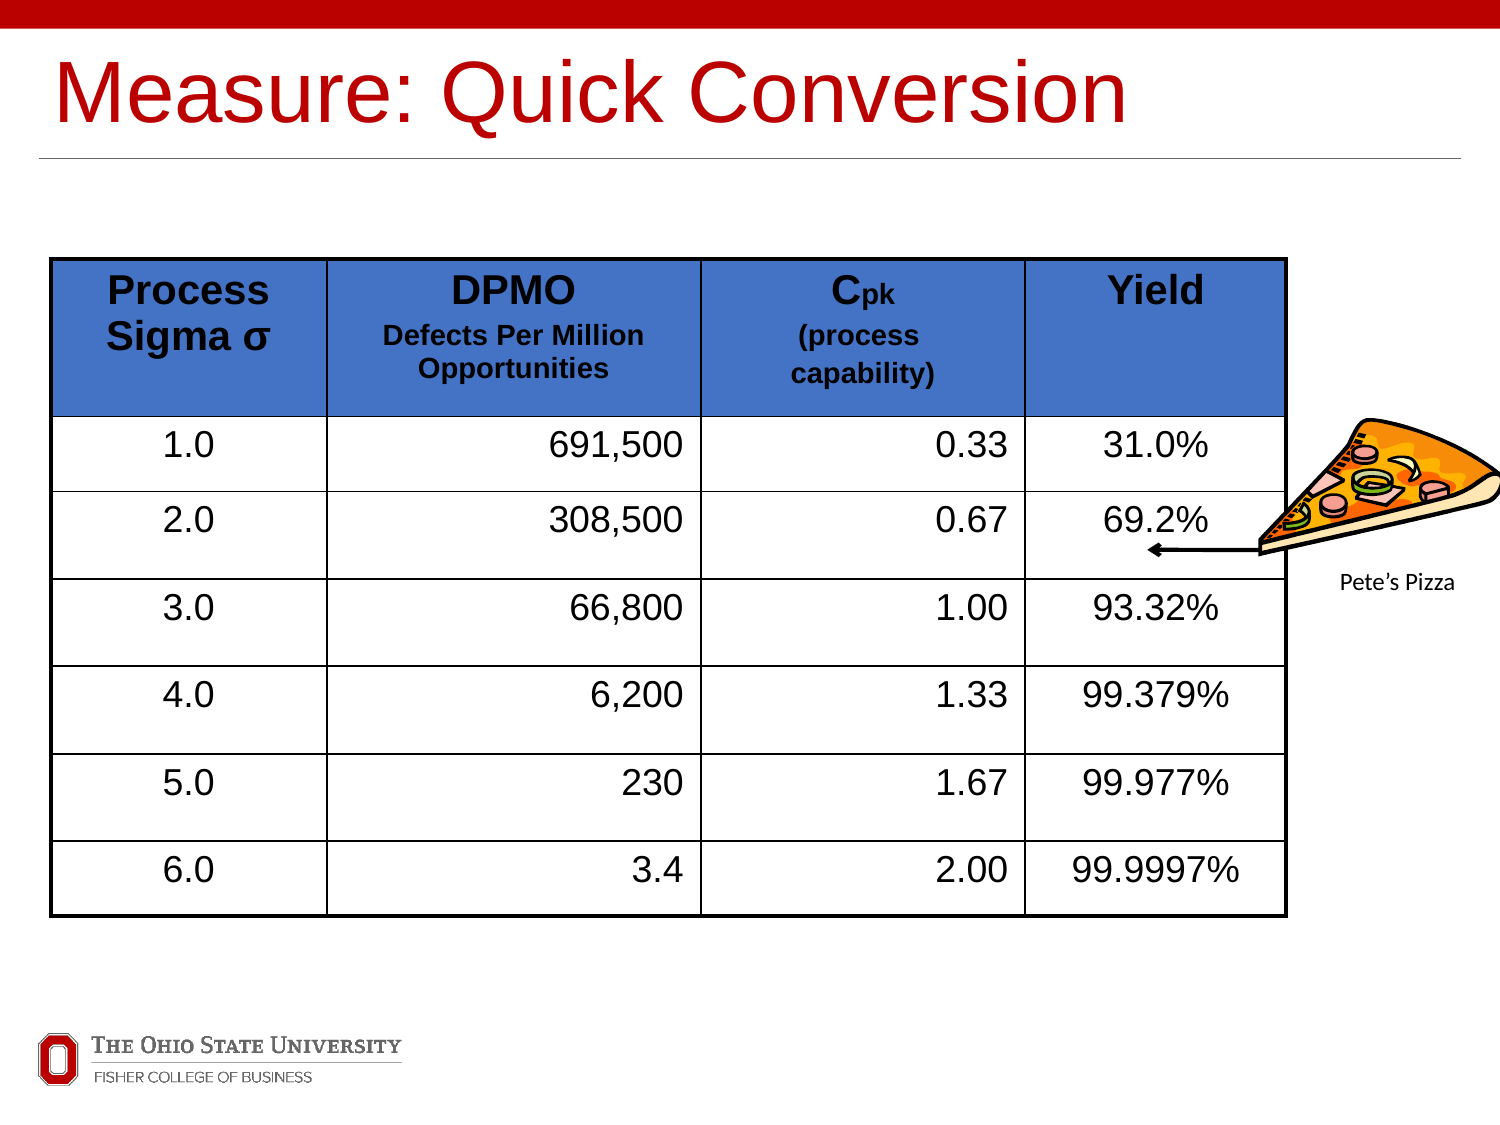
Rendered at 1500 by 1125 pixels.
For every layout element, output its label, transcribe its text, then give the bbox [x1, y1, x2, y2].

table_cell 99.977% [1026, 755, 1284, 840]
table_header DPMO Defects Per Million Opportunities [328, 261, 700, 416]
table_cell 1.0 [53, 417, 326, 491]
table_cell 1.33 [702, 667, 1024, 753]
table_cell 0.33 [702, 417, 1024, 491]
table_cell 308,500 [328, 492, 700, 578]
table_cell 230 [328, 755, 700, 840]
table_header Cpk (process capability) [702, 261, 1024, 416]
table_cell 4.0 [53, 667, 326, 753]
table_cell 3.4 [328, 842, 700, 914]
table_cell 1.67 [702, 755, 1024, 840]
table_cell 0.67 [702, 492, 1024, 578]
table_cell 5.0 [53, 755, 326, 840]
picture [1258, 416, 1500, 559]
table_cell 69.2% [1026, 492, 1284, 578]
table_cell 31.0% [1026, 417, 1258, 491]
table_cell 6.0 [53, 842, 326, 914]
table_cell 2.00 [702, 842, 1024, 914]
table_cell 691,500 [328, 417, 700, 491]
table_cell 6,200 [328, 667, 700, 753]
table_cell 66,800 [328, 580, 700, 665]
table_cell 3.0 [53, 580, 326, 665]
picture [38, 1033, 402, 1086]
table_cell 1.00 [702, 580, 1024, 665]
title Measure: Quick Conversion [38, 38, 1462, 149]
table_cell 93.32% [1026, 580, 1284, 665]
table_cell 2.0 [53, 492, 326, 578]
table_cell 99.9997% [1026, 842, 1284, 914]
text_box Pete’s Pizza [1325, 559, 1500, 603]
table_cell 99.379% [1026, 667, 1284, 753]
table_header Process Sigma σ [53, 261, 326, 416]
table_header Yield [1026, 261, 1284, 416]
